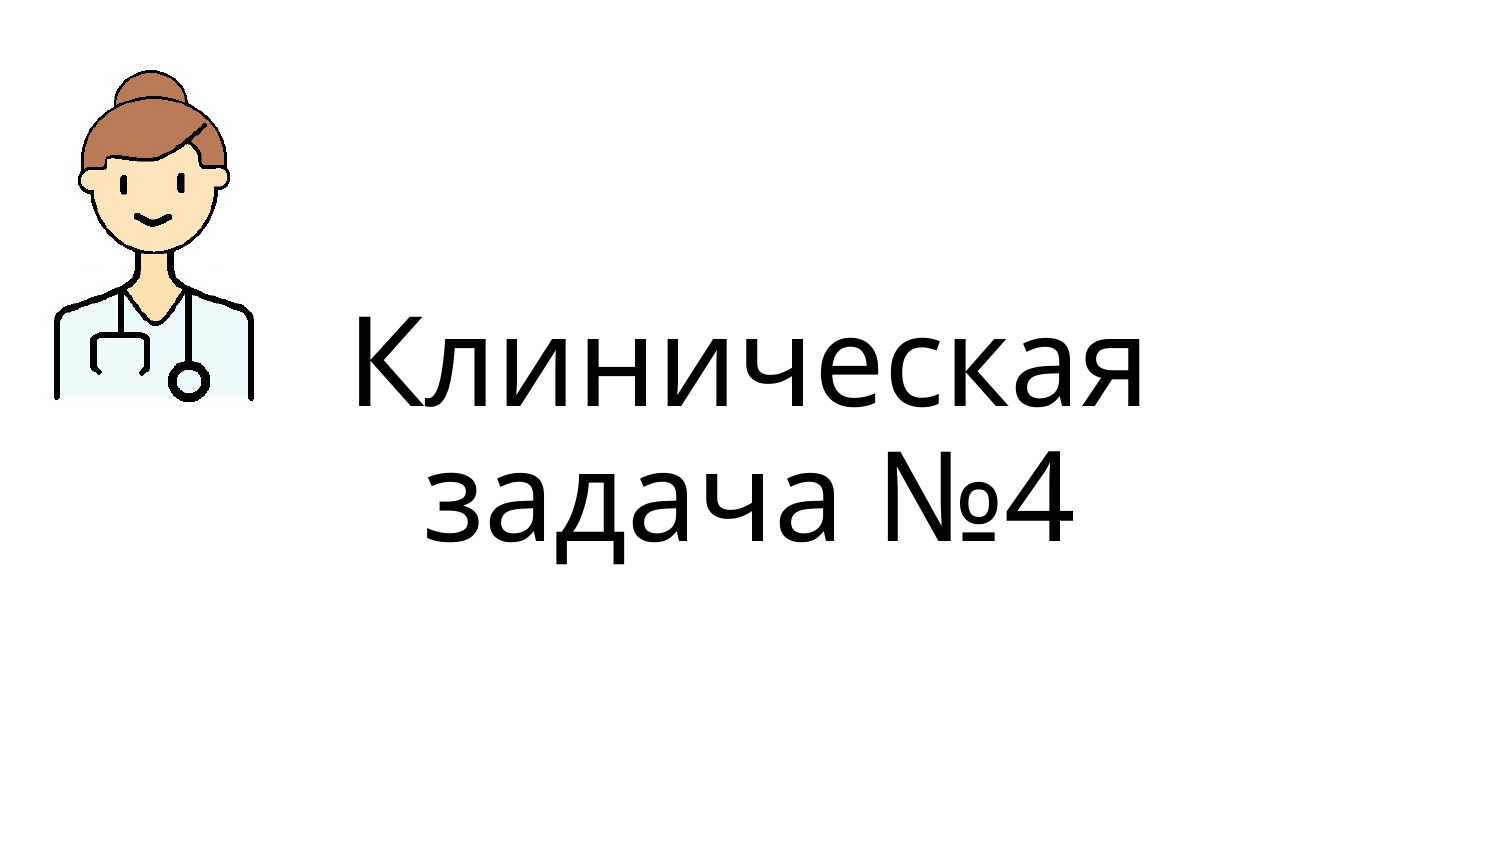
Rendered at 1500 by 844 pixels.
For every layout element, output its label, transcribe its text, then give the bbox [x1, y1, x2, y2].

picture [37, 52, 271, 413]
subtitle Клиническая задача №4 [187, 292, 1313, 497]
